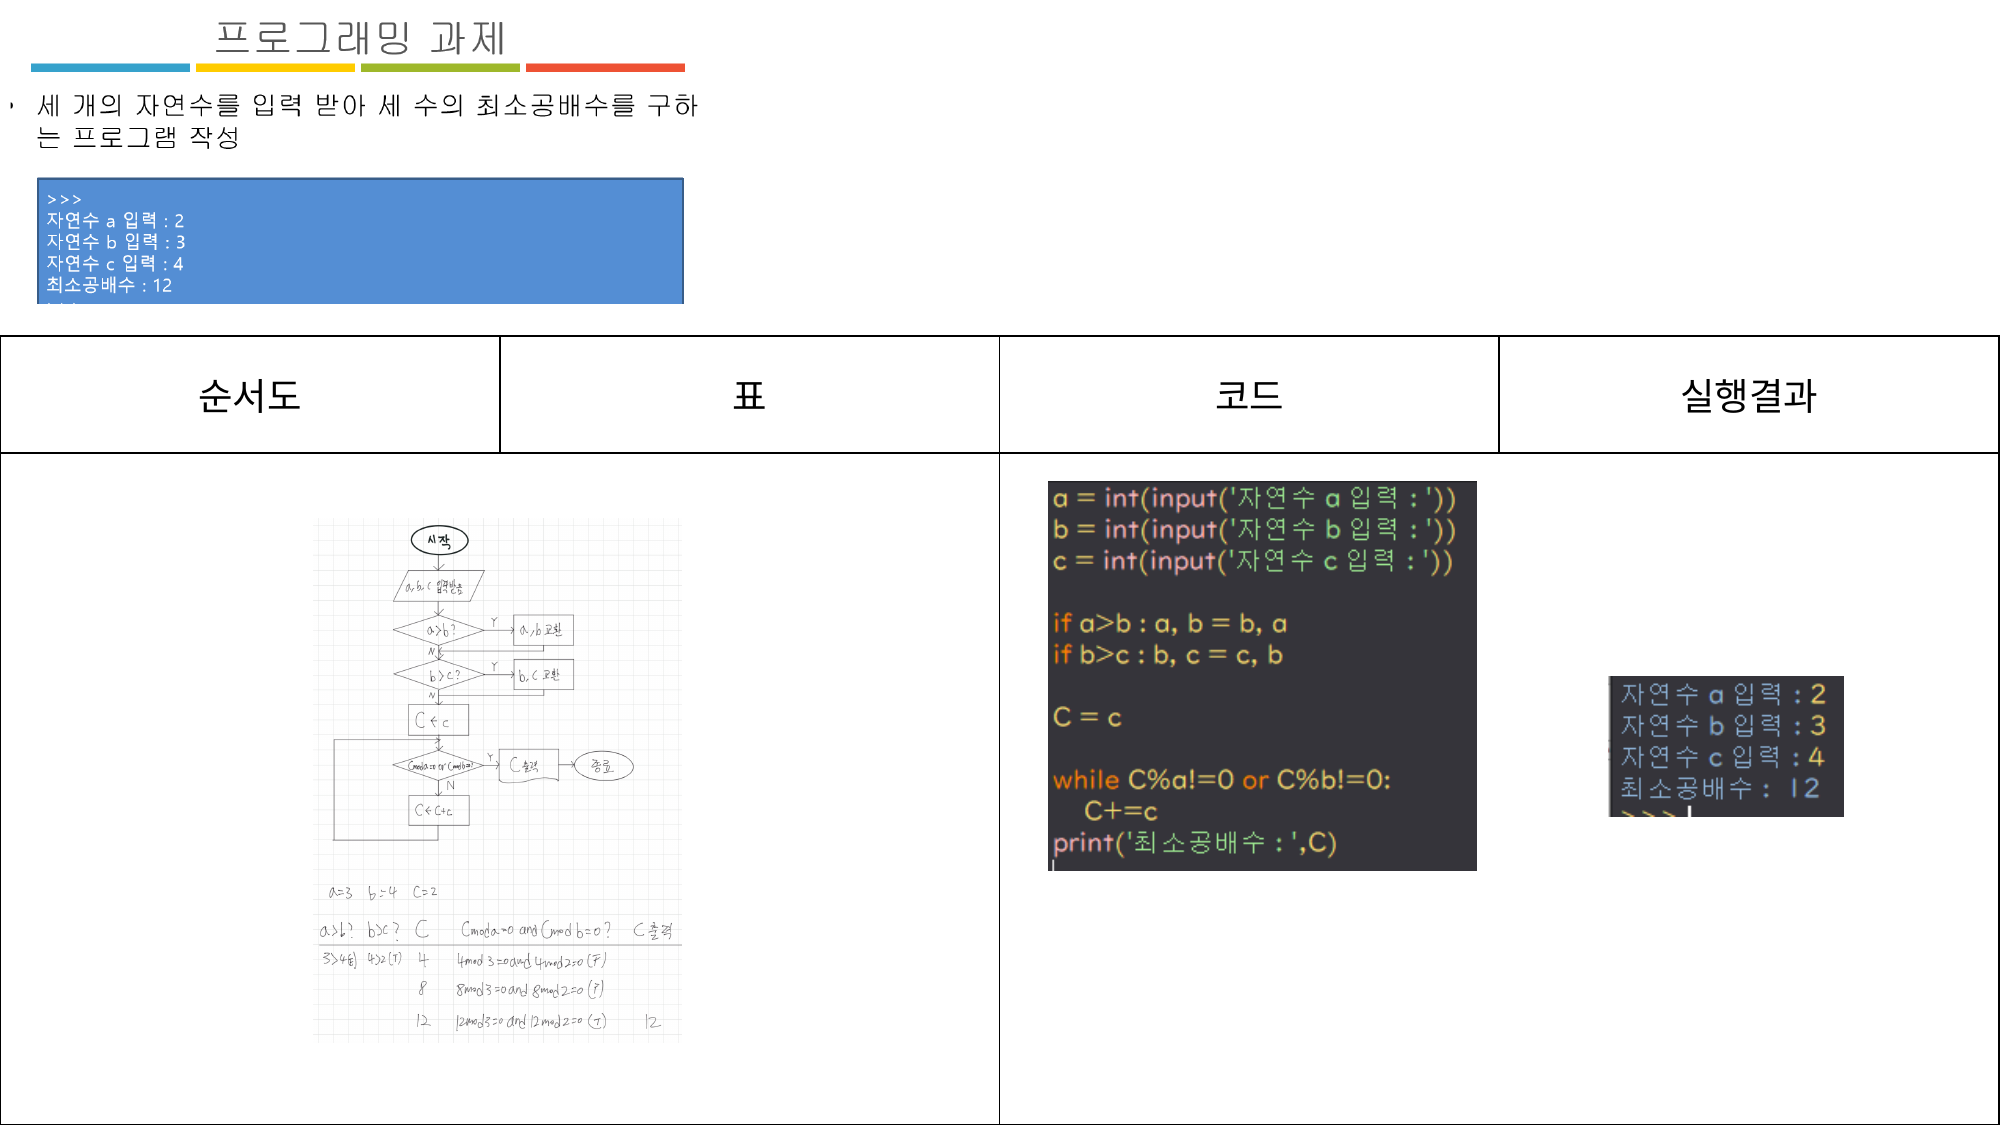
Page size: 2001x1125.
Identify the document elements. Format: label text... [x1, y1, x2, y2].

picture [1048, 481, 1477, 871]
table_header 순서도 [1, 337, 499, 452]
table_header 코드 [1000, 337, 1498, 452]
table_cell [1000, 454, 1998, 1124]
picture [313, 518, 682, 1043]
picture [1608, 676, 1844, 818]
table_cell [1, 454, 999, 1124]
table_header 표 [501, 337, 999, 452]
picture [10, 0, 717, 304]
table_header 실행결과 [1500, 337, 1998, 452]
